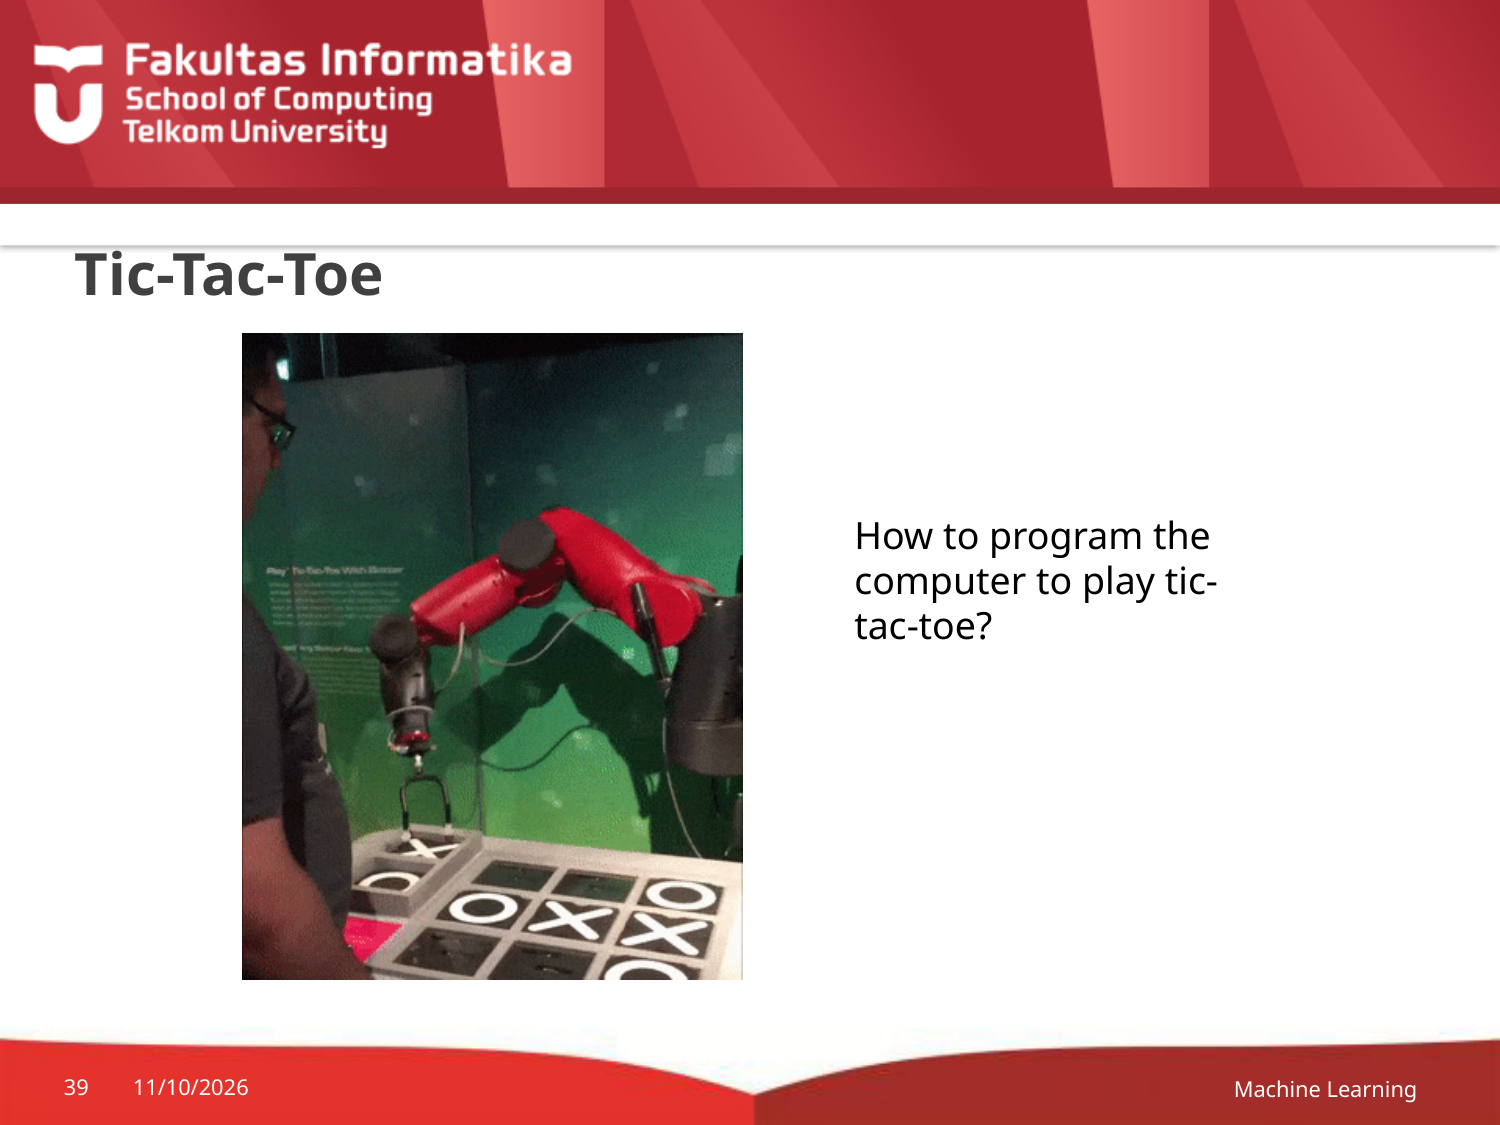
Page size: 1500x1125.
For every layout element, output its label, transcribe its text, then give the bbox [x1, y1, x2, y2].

picture [0, 1024, 1500, 1125]
picture [0, 0, 1500, 203]
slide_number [132, 1058, 403, 1119]
text_box How to program the computer to play tic-tac-toe? [839, 504, 1235, 655]
title Tic-Tac-Toe [59, 219, 1426, 325]
slide_number 39 [63, 1058, 123, 1119]
list Machine Learning [888, 1058, 1433, 1119]
picture [242, 333, 744, 980]
